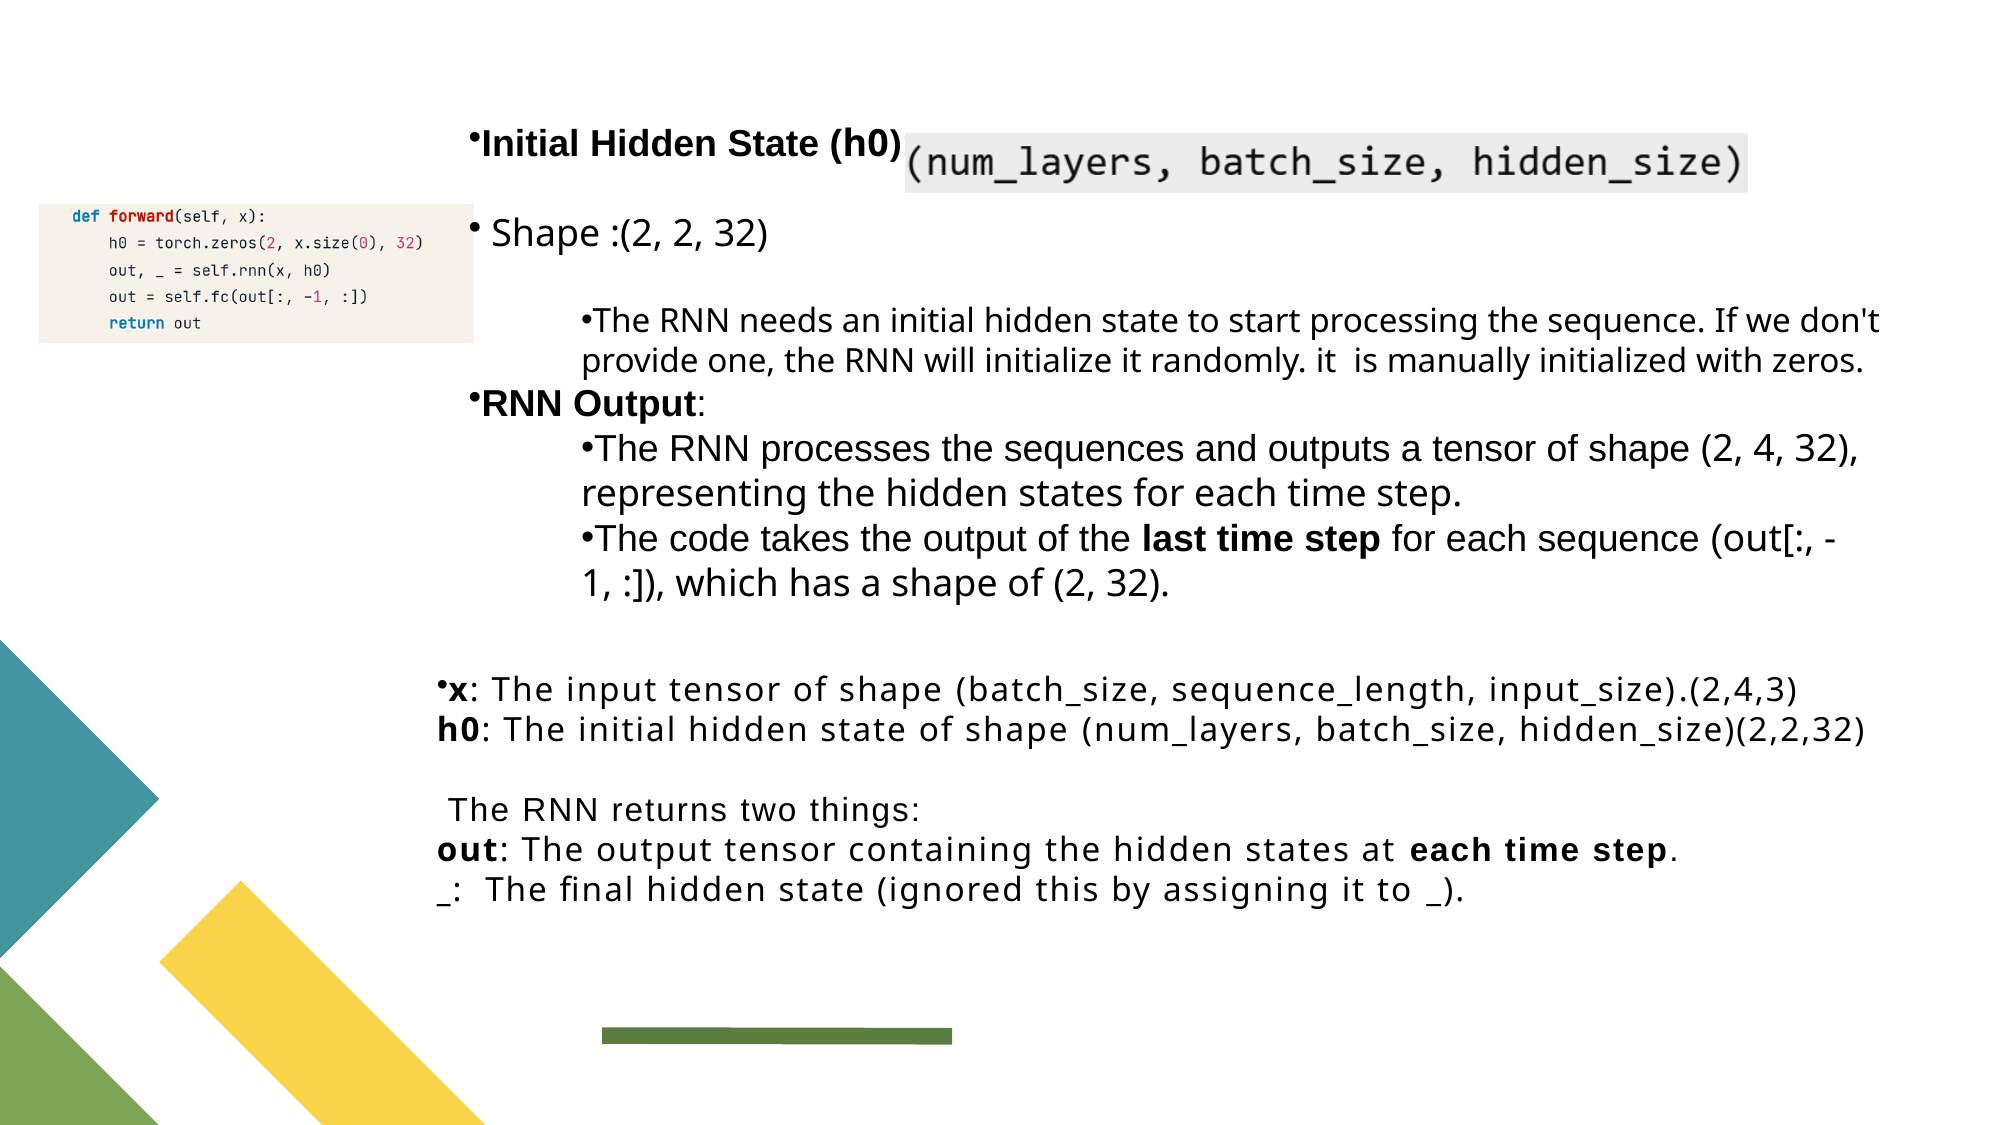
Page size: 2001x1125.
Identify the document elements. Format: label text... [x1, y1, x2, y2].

picture [905, 133, 1748, 211]
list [39, 204, 474, 343]
list Initial Hidden State (h0): Shape :(2, 2, 32) The RNN needs an initial hidden state to start processing the sequence. If we don't provide one, the RNN will initialize it randomly. it is manually initialized with zeros. RNN Output: The RNN processes the sequences and outputs a tensor of shape (2, 4, 32), representing the hidden states for each time step. The code takes the output of the last time step for each sequence (out[:, -1, :]), which has a shape of (2, 32). [453, 57, 1935, 711]
title x: The input tensor of shape (batch_size, sequence_length, input_size).(2,4,3) h0: The initial hidden state of shape (num_layers, batch_size, hidden_size)(2,2,32) The RNN returns two things: out: The output tensor containing the hidden states at each time step. _: The final hidden state (ignored this by assigning it to _). [421, 661, 1903, 996]
